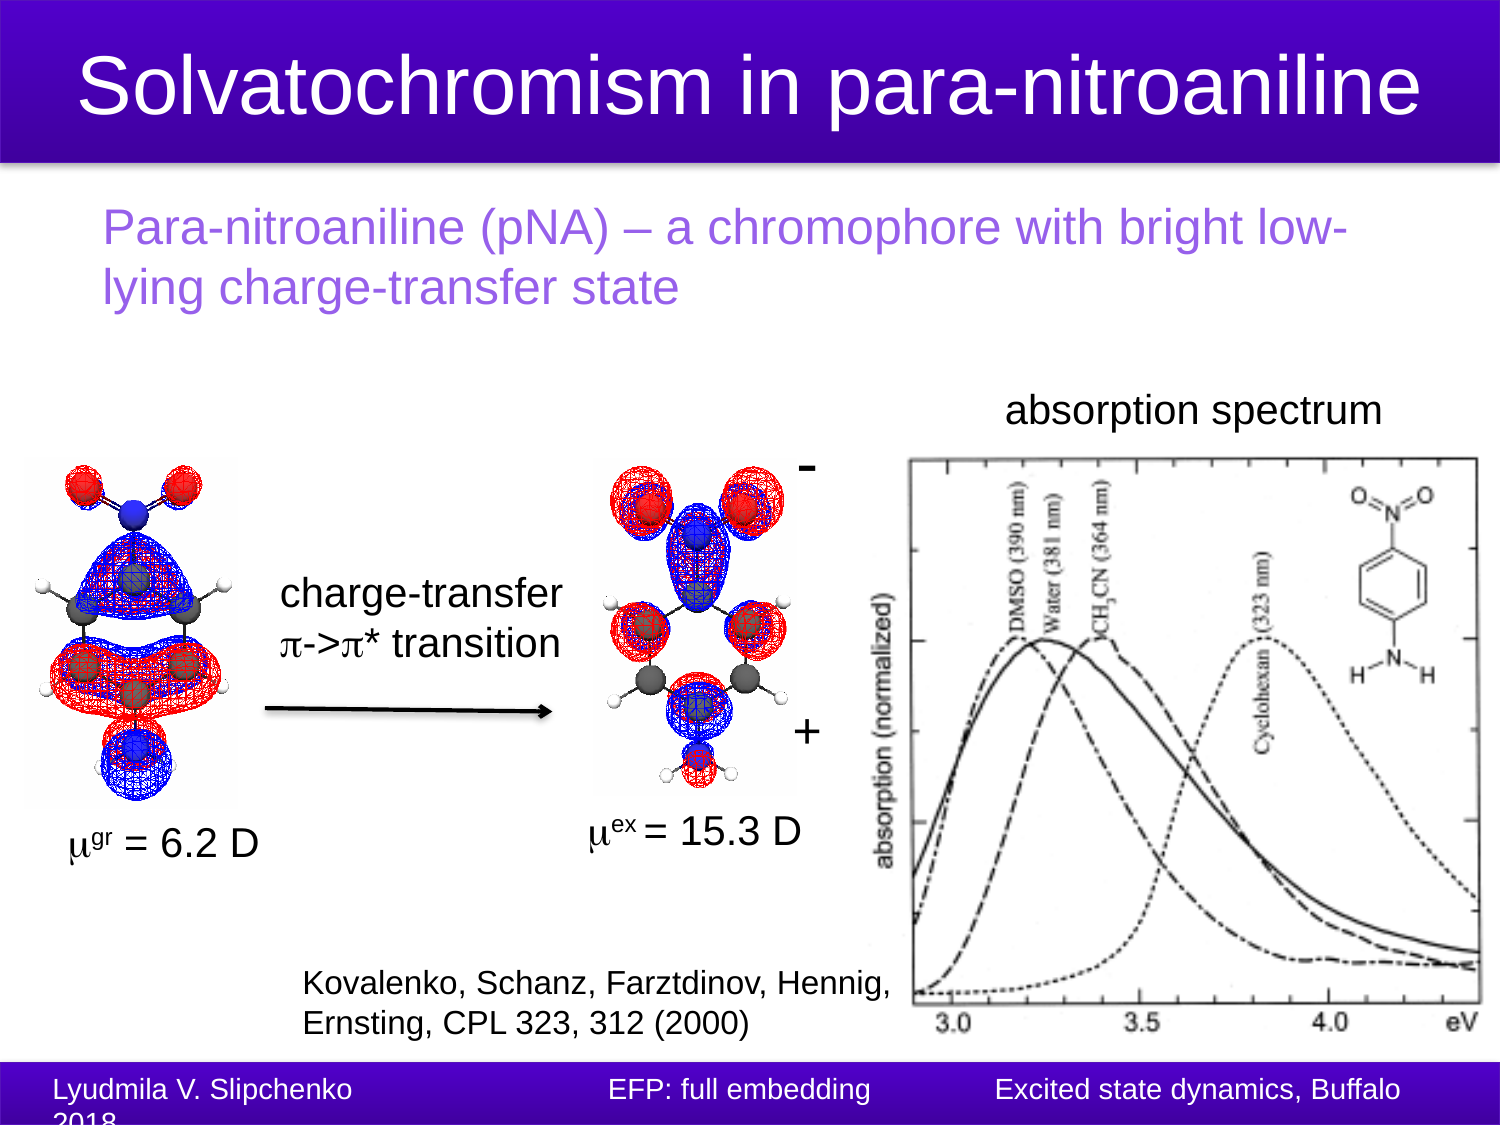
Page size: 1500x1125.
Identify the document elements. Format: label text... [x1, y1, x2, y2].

picture [24, 457, 238, 809]
text_box mgr = 6.2 D [52, 808, 275, 874]
text_box Para-nitroaniline (pNA) – a chromophore with bright low-lying charge-transfer state [87, 187, 1388, 323]
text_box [264, 707, 553, 712]
text_box - [781, 412, 818, 508]
text_box absorption spectrum [989, 375, 1399, 423]
picture [593, 458, 797, 797]
text_box Kovalenko, Schanz, Farztdinov, Hennig, Ernsting, CPL 323, 312 (2000) [287, 954, 857, 1049]
title Solvatochromism in para-nitroaniline [49, 12, 1451, 151]
text_box mex = 15.3 D [572, 795, 857, 861]
text_box + [801, 691, 819, 767]
picture [862, 424, 1500, 1049]
text_box charge-transfer p->p* transition [265, 558, 588, 673]
